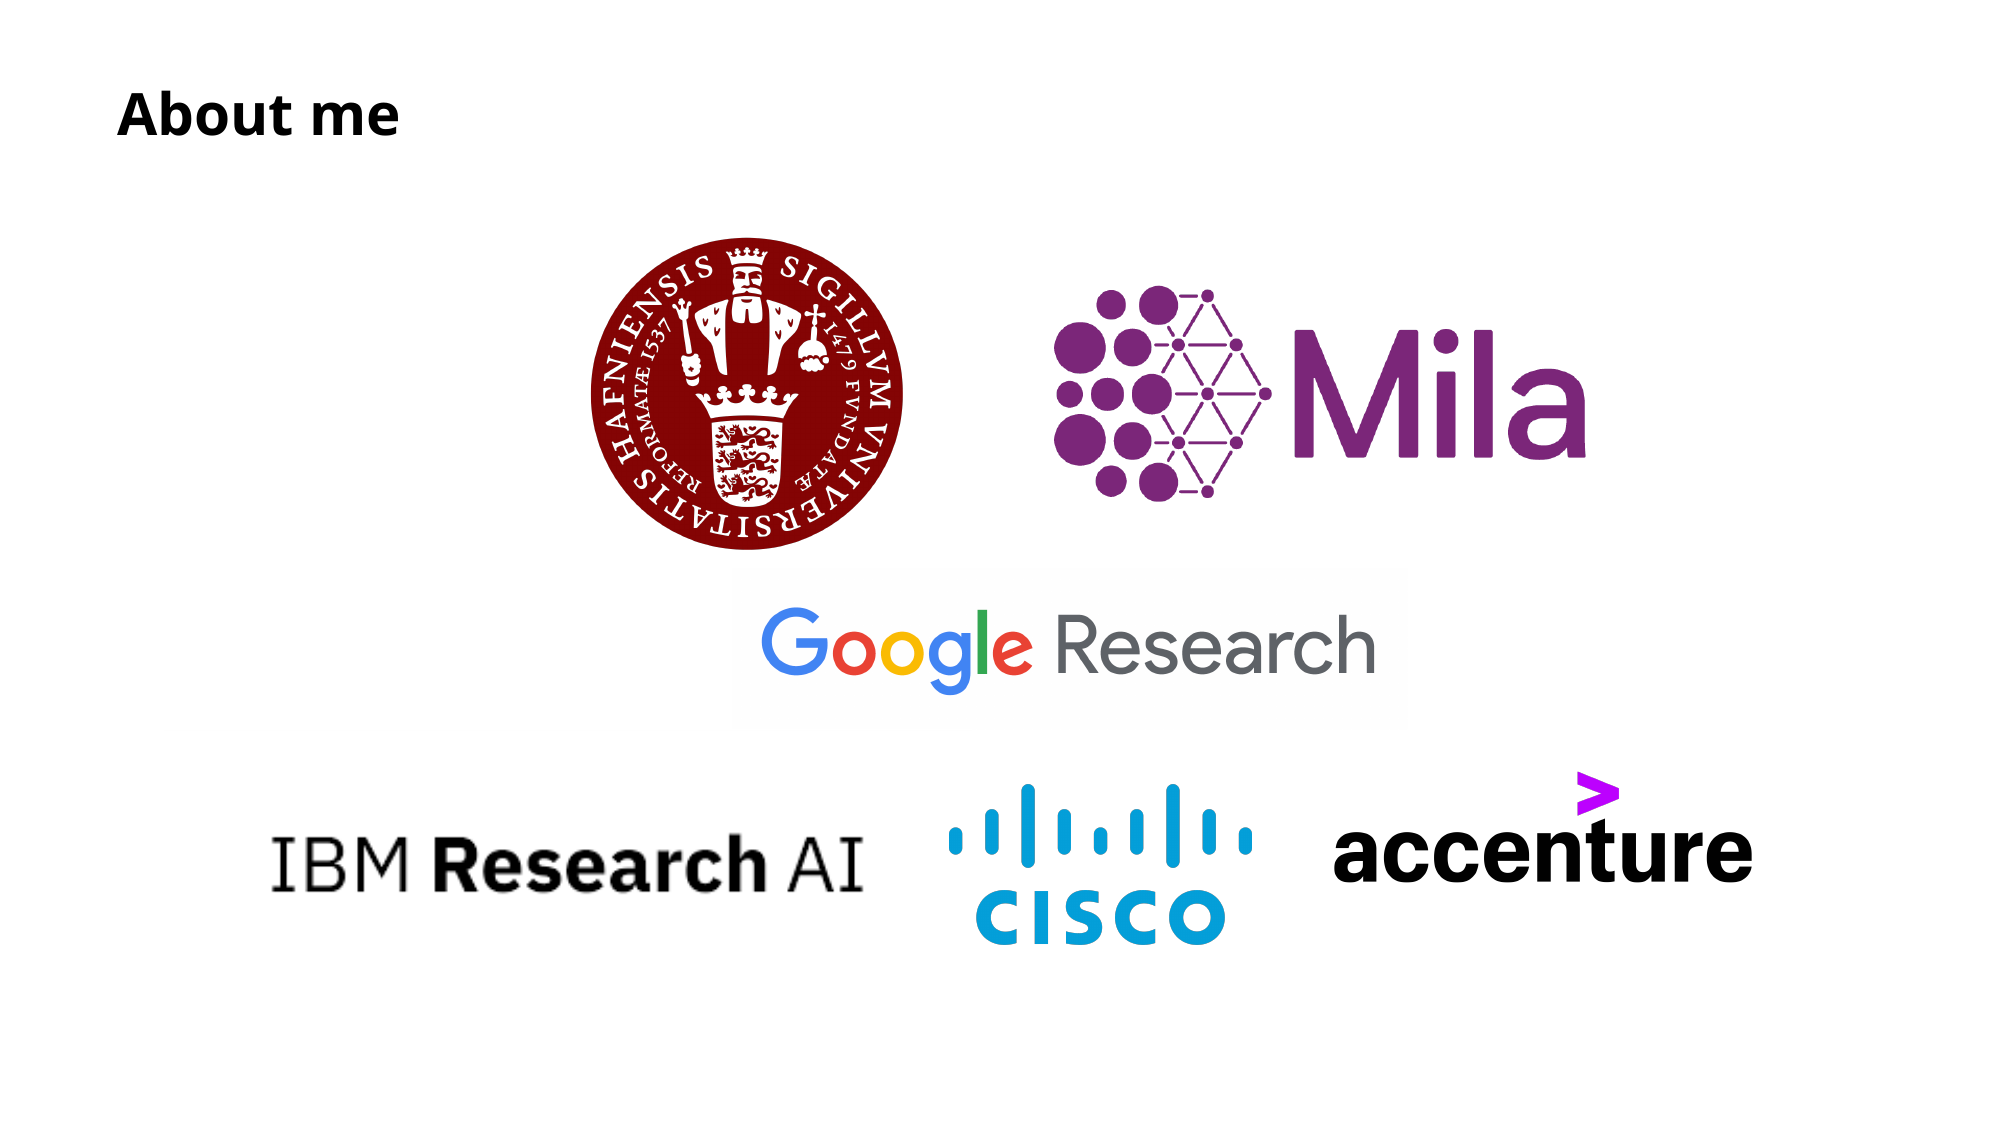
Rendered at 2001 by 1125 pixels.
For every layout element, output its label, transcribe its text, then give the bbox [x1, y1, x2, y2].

picture [590, 237, 905, 551]
picture [1054, 285, 1586, 503]
picture [1184, 904, 1210, 931]
text_box About me [102, 94, 1828, 139]
picture [164, 568, 1408, 1001]
picture [1301, 743, 1785, 986]
